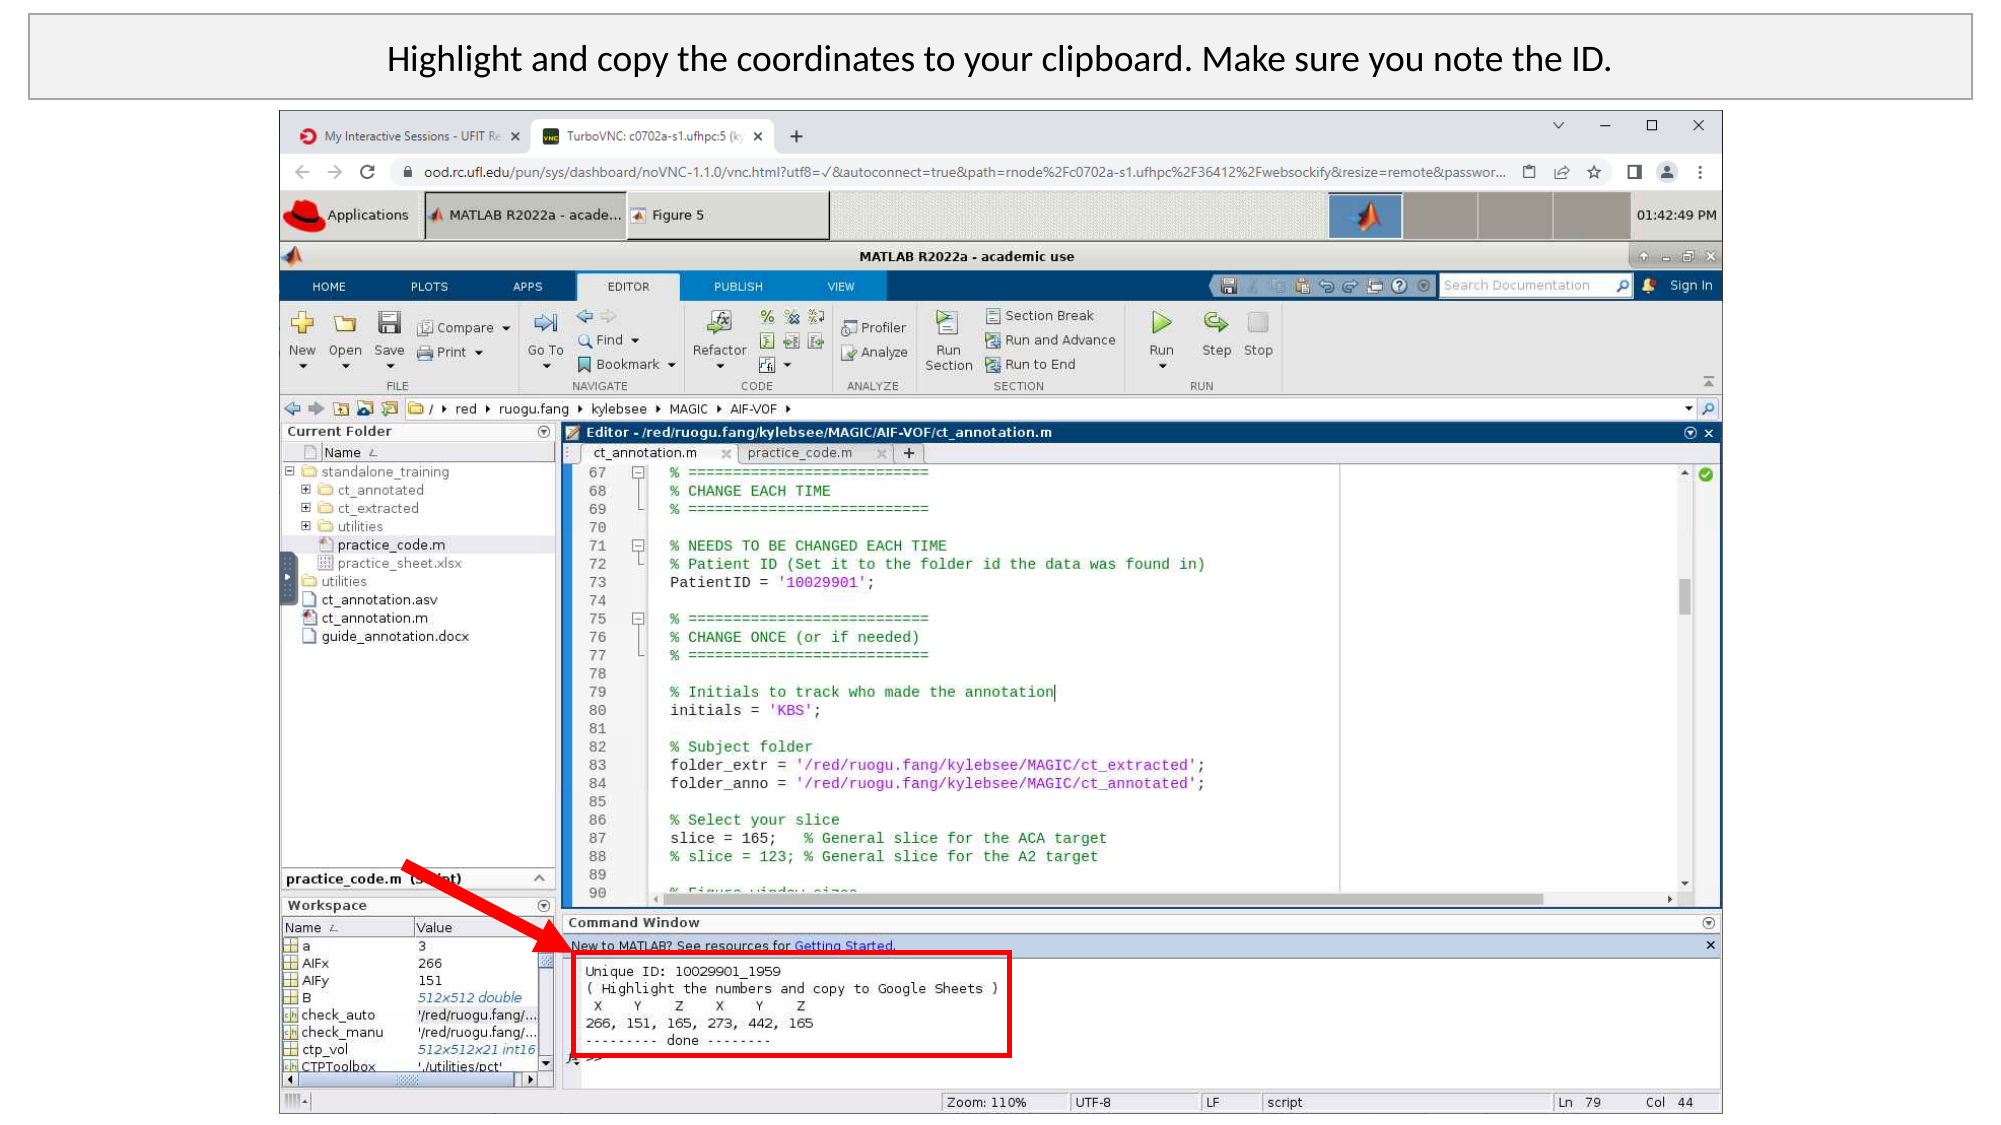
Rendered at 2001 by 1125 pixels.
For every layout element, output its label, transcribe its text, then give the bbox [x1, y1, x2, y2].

text_box Highlight and copy the coordinates to your clipboard. Make sure you note the ID. [28, 13, 1973, 100]
picture [279, 110, 1723, 1114]
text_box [403, 864, 574, 953]
